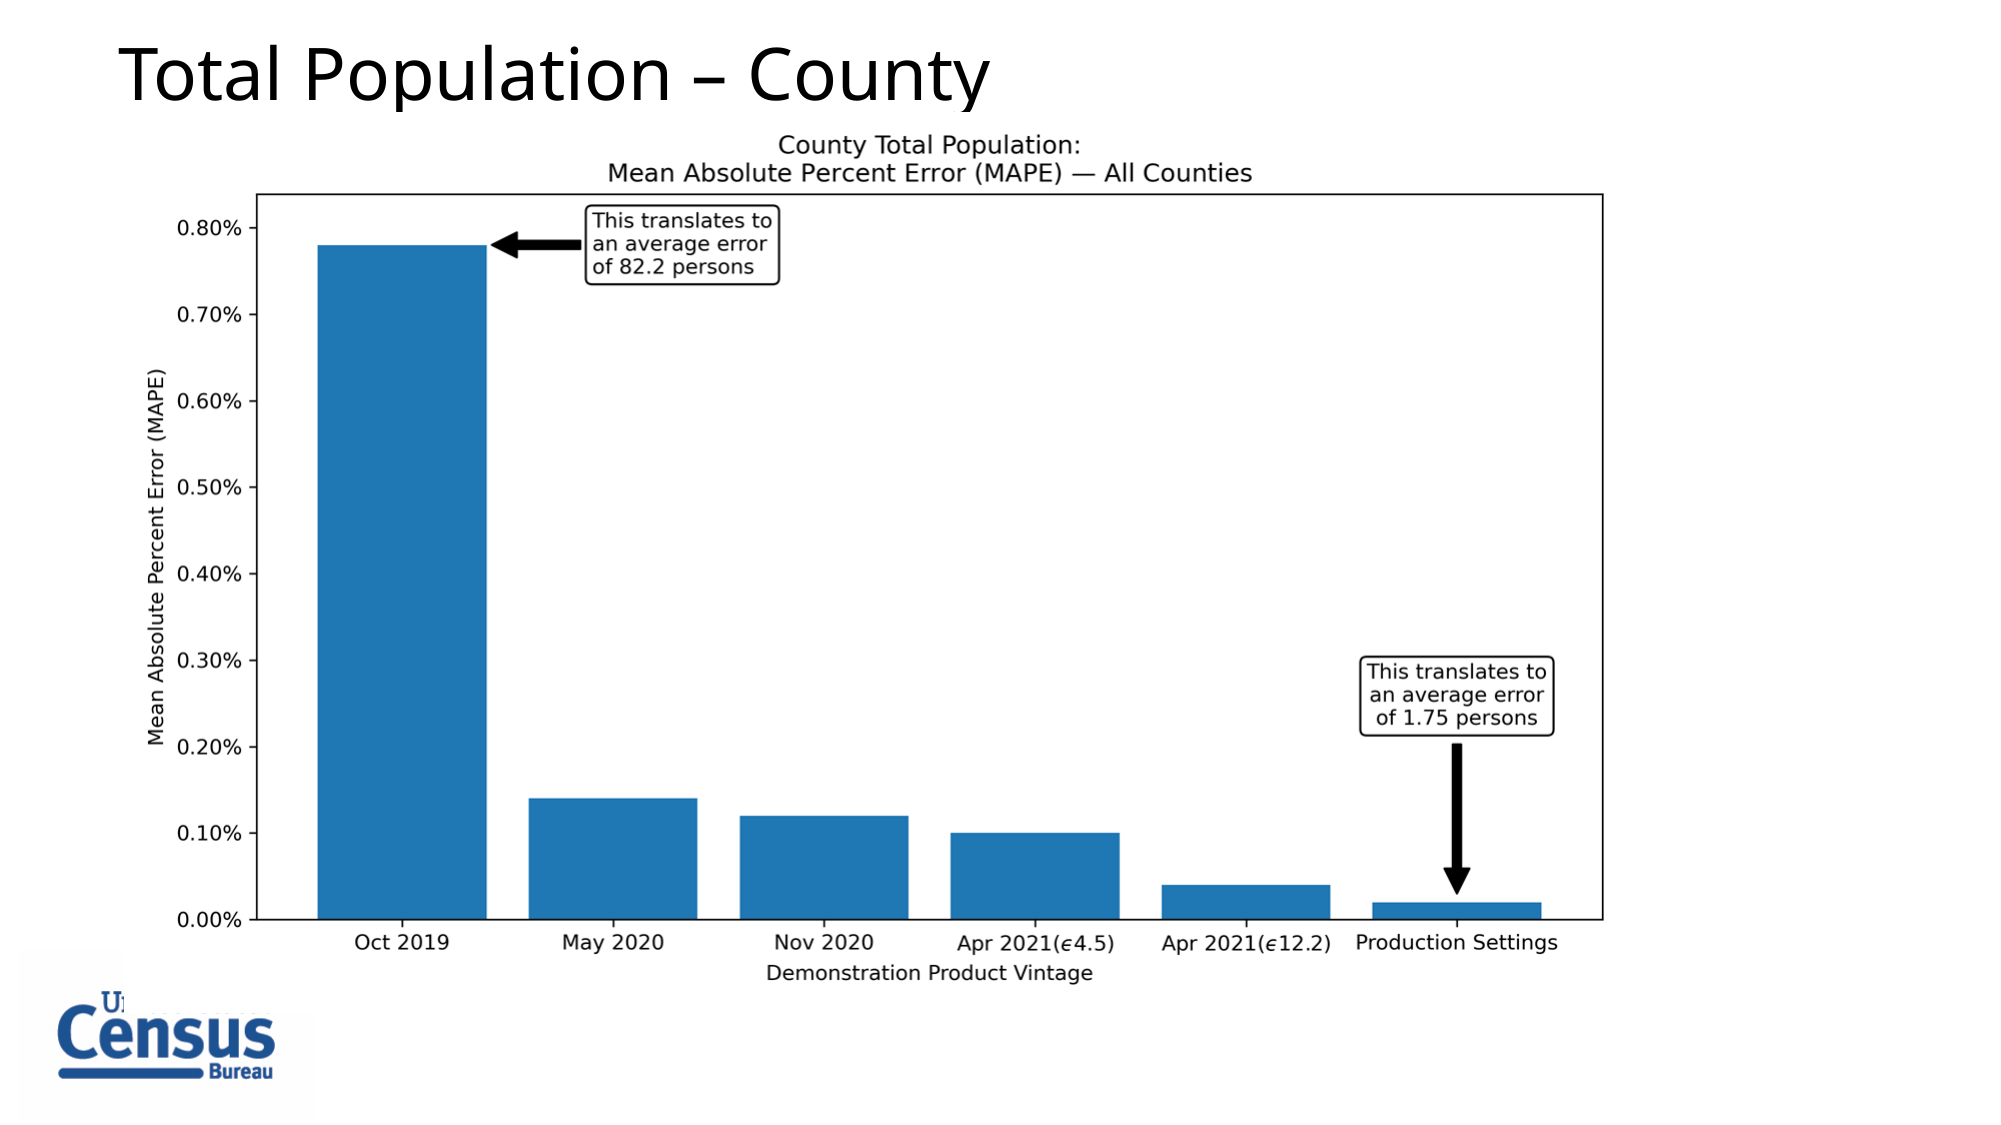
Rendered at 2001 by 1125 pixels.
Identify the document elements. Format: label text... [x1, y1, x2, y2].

title Total Population – County [103, 30, 1956, 124]
picture [18, 112, 1625, 1120]
